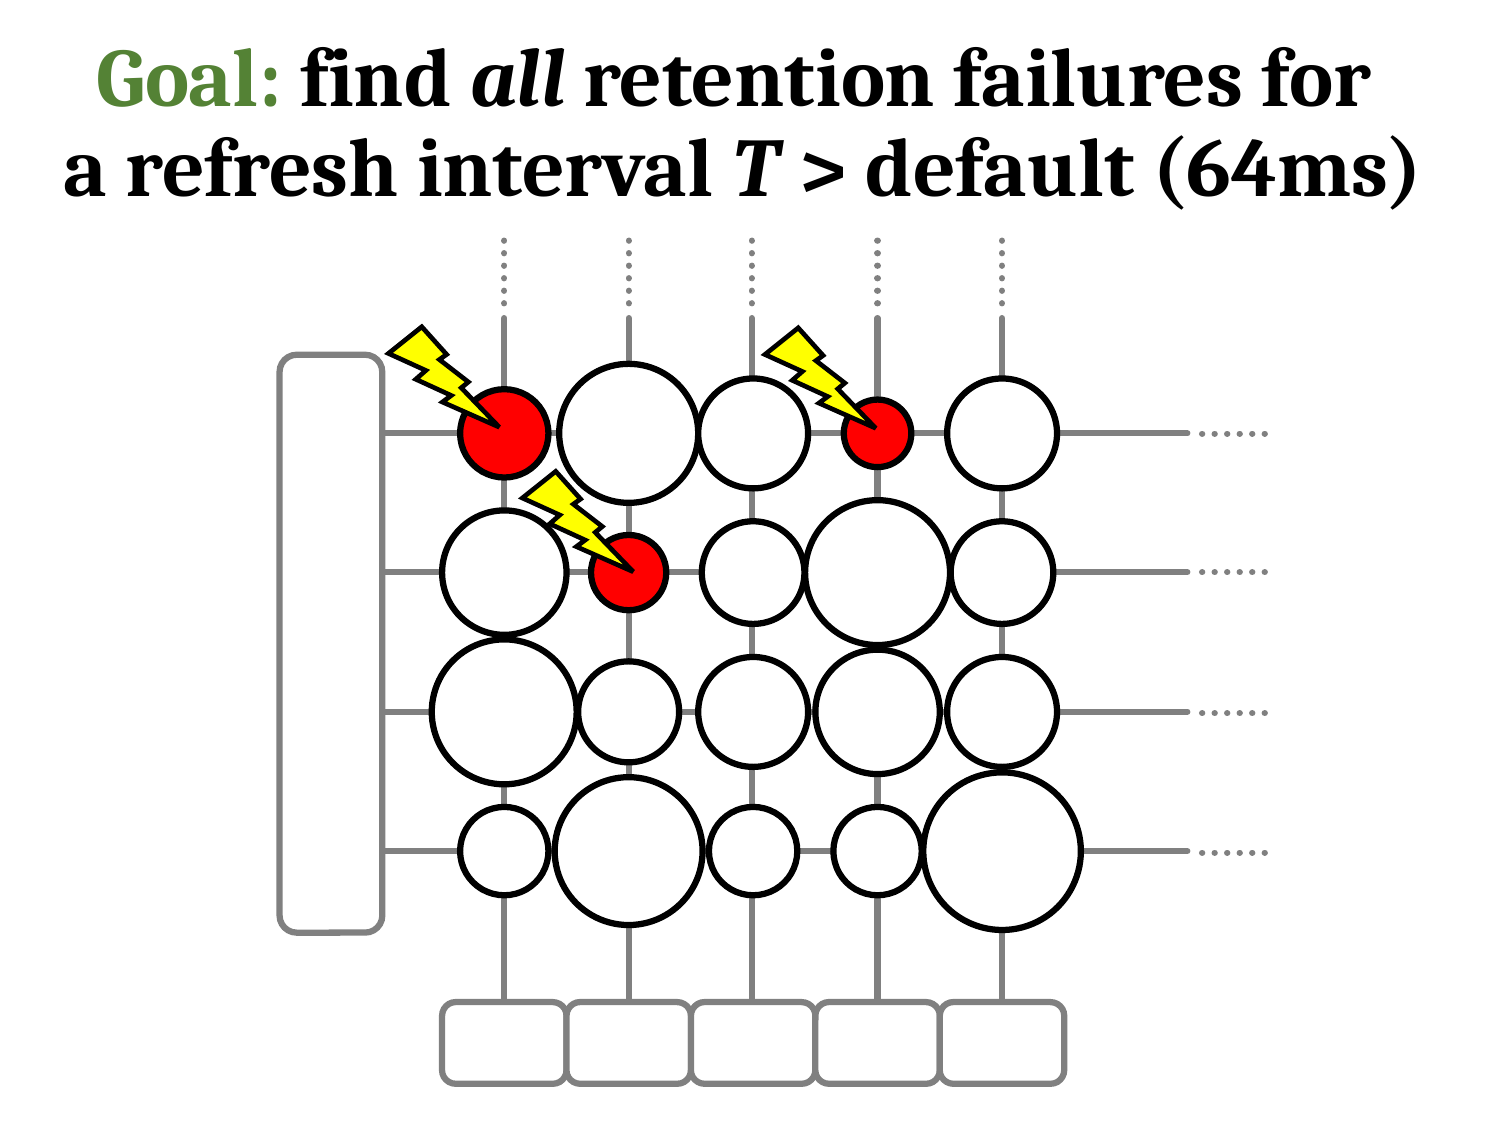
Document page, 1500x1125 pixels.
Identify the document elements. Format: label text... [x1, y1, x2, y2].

text_box Goal: find all retention failures for a refresh interval T > default (64ms) [0, 27, 1487, 196]
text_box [279, 235, 1271, 1084]
